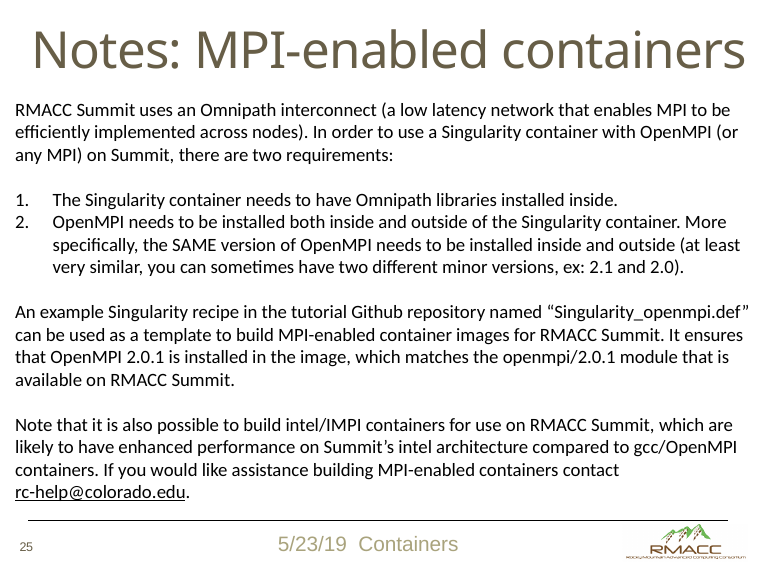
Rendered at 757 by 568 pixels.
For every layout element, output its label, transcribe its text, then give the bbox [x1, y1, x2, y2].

slide_number 25 [15, 539, 37, 562]
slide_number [275, 530, 474, 556]
picture [622, 524, 748, 563]
title Notes: MPI-enabled containers [30, 16, 748, 96]
text_box RMACC Summit uses an Omnipath interconnect (a low latency network that enables MPI to be efficiently implemented across nodes). In order to use a Singularity container with OpenMPI (or any MPI) on Summit, there are two requirements: The Singularity container needs to have Omnipath libraries installed inside. OpenMPI needs to be installed both inside and outside of the Singularity container. More specifically, the SAME version of OpenMPI needs to be installed inside and outside (at least very similar, you can sometimes have two different minor versions, ex: 2.1 and 2.0). An example Singularity recipe in the tutorial Github repository named “Singularity_openmpi.def” can be used as a template to build MPI-enabled container images for RMACC Summit. It ensures that OpenMPI 2.0.1 is installed in the image, which matches the openmpi/2.0.1 module that is available on RMACC Summit. Note that it is also possible to build intel/IMPI containers for use on RMACC Summit, which are likely to have enhanced performance on Summit’s intel architecture compared to gcc/OpenMPI containers. If you would like assistance building MPI-enabled containers contact rc-help@colorado.edu. [15, 96, 751, 568]
